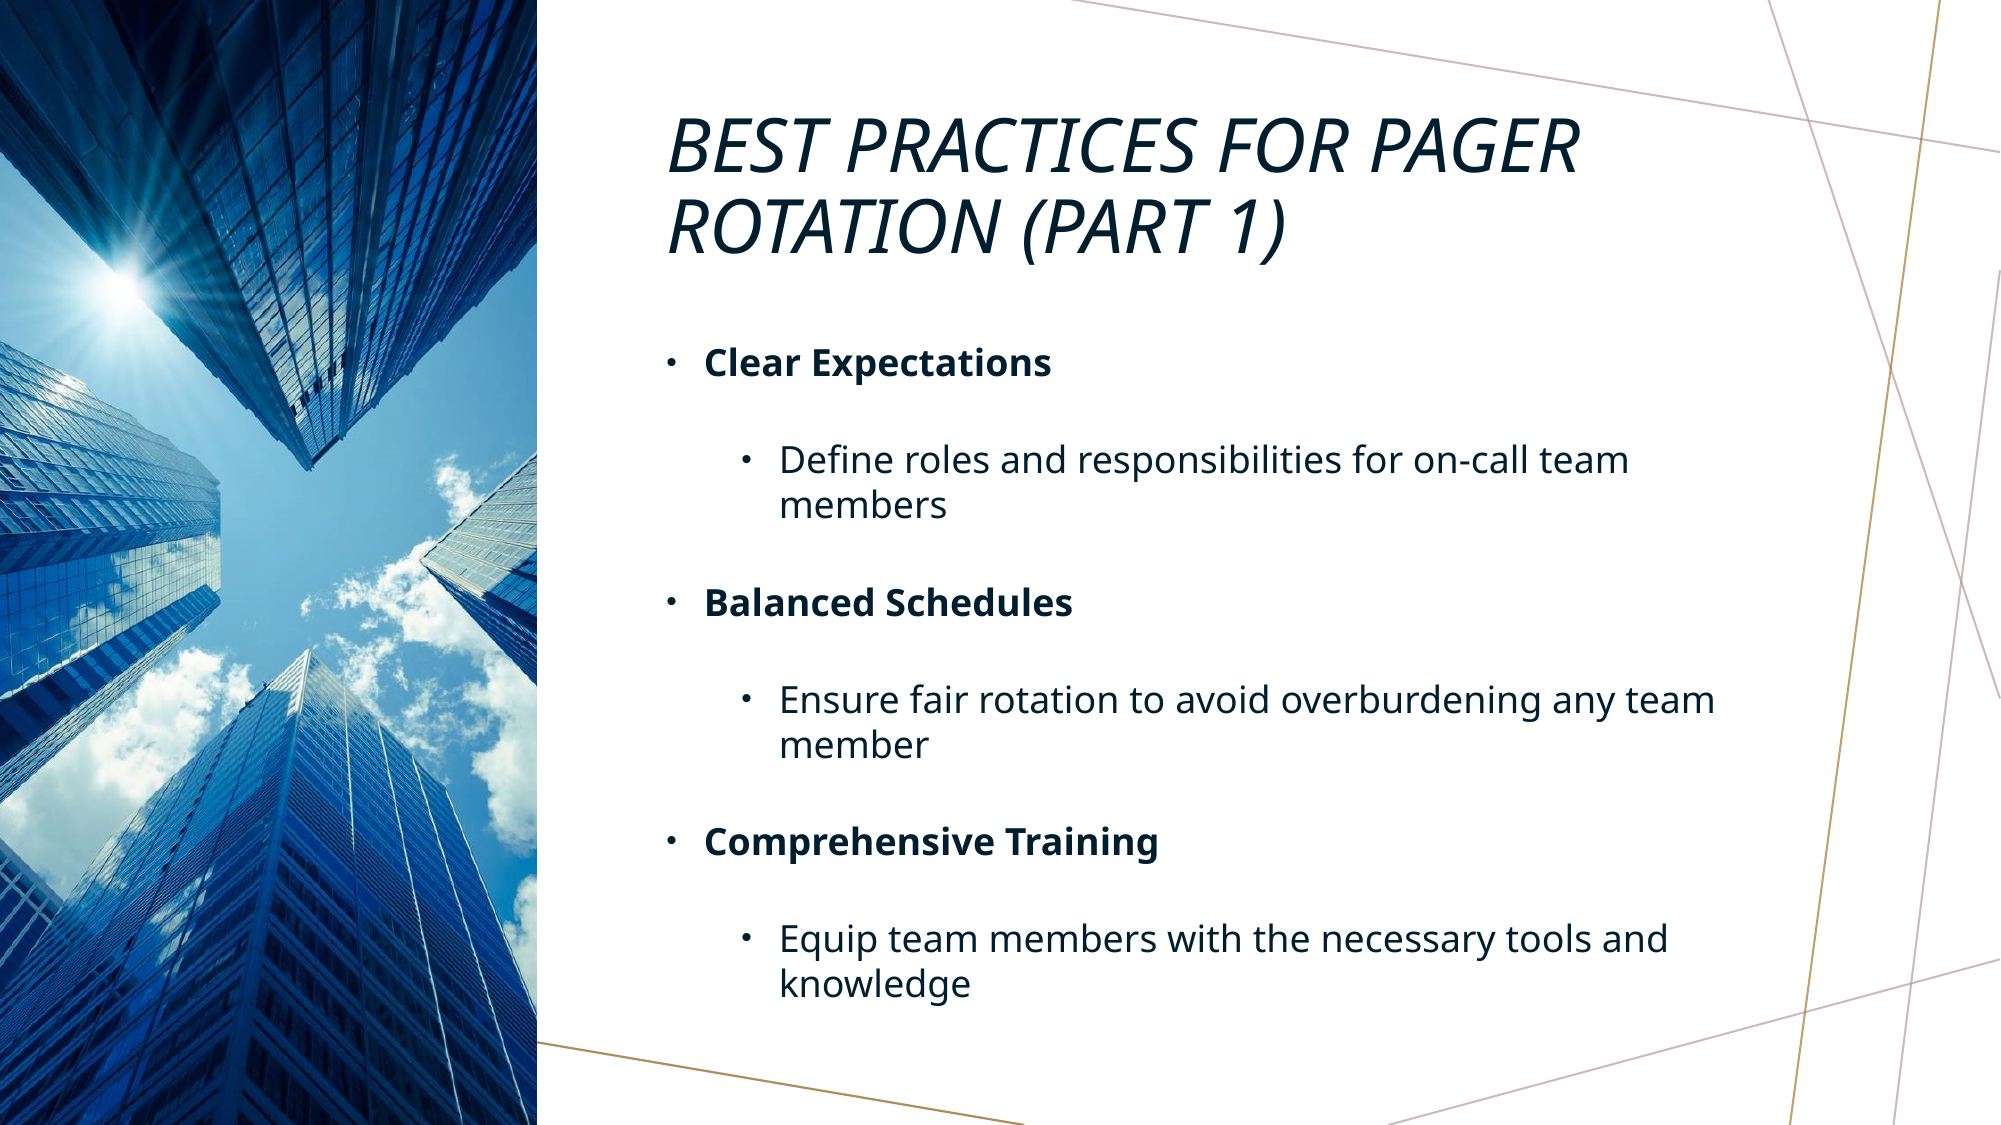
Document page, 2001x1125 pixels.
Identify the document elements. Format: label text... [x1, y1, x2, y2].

list Clear Expectations Define roles and responsibilities for on-call team members Balanced Schedules Ensure fair rotation to avoid overburdening any team member Comprehensive Training Equip team members with the necessary tools and knowledge [651, 331, 1790, 1037]
picture [0, 0, 537, 1125]
title Best Practices for Pager Rotation (Part 1) [651, 30, 1789, 278]
